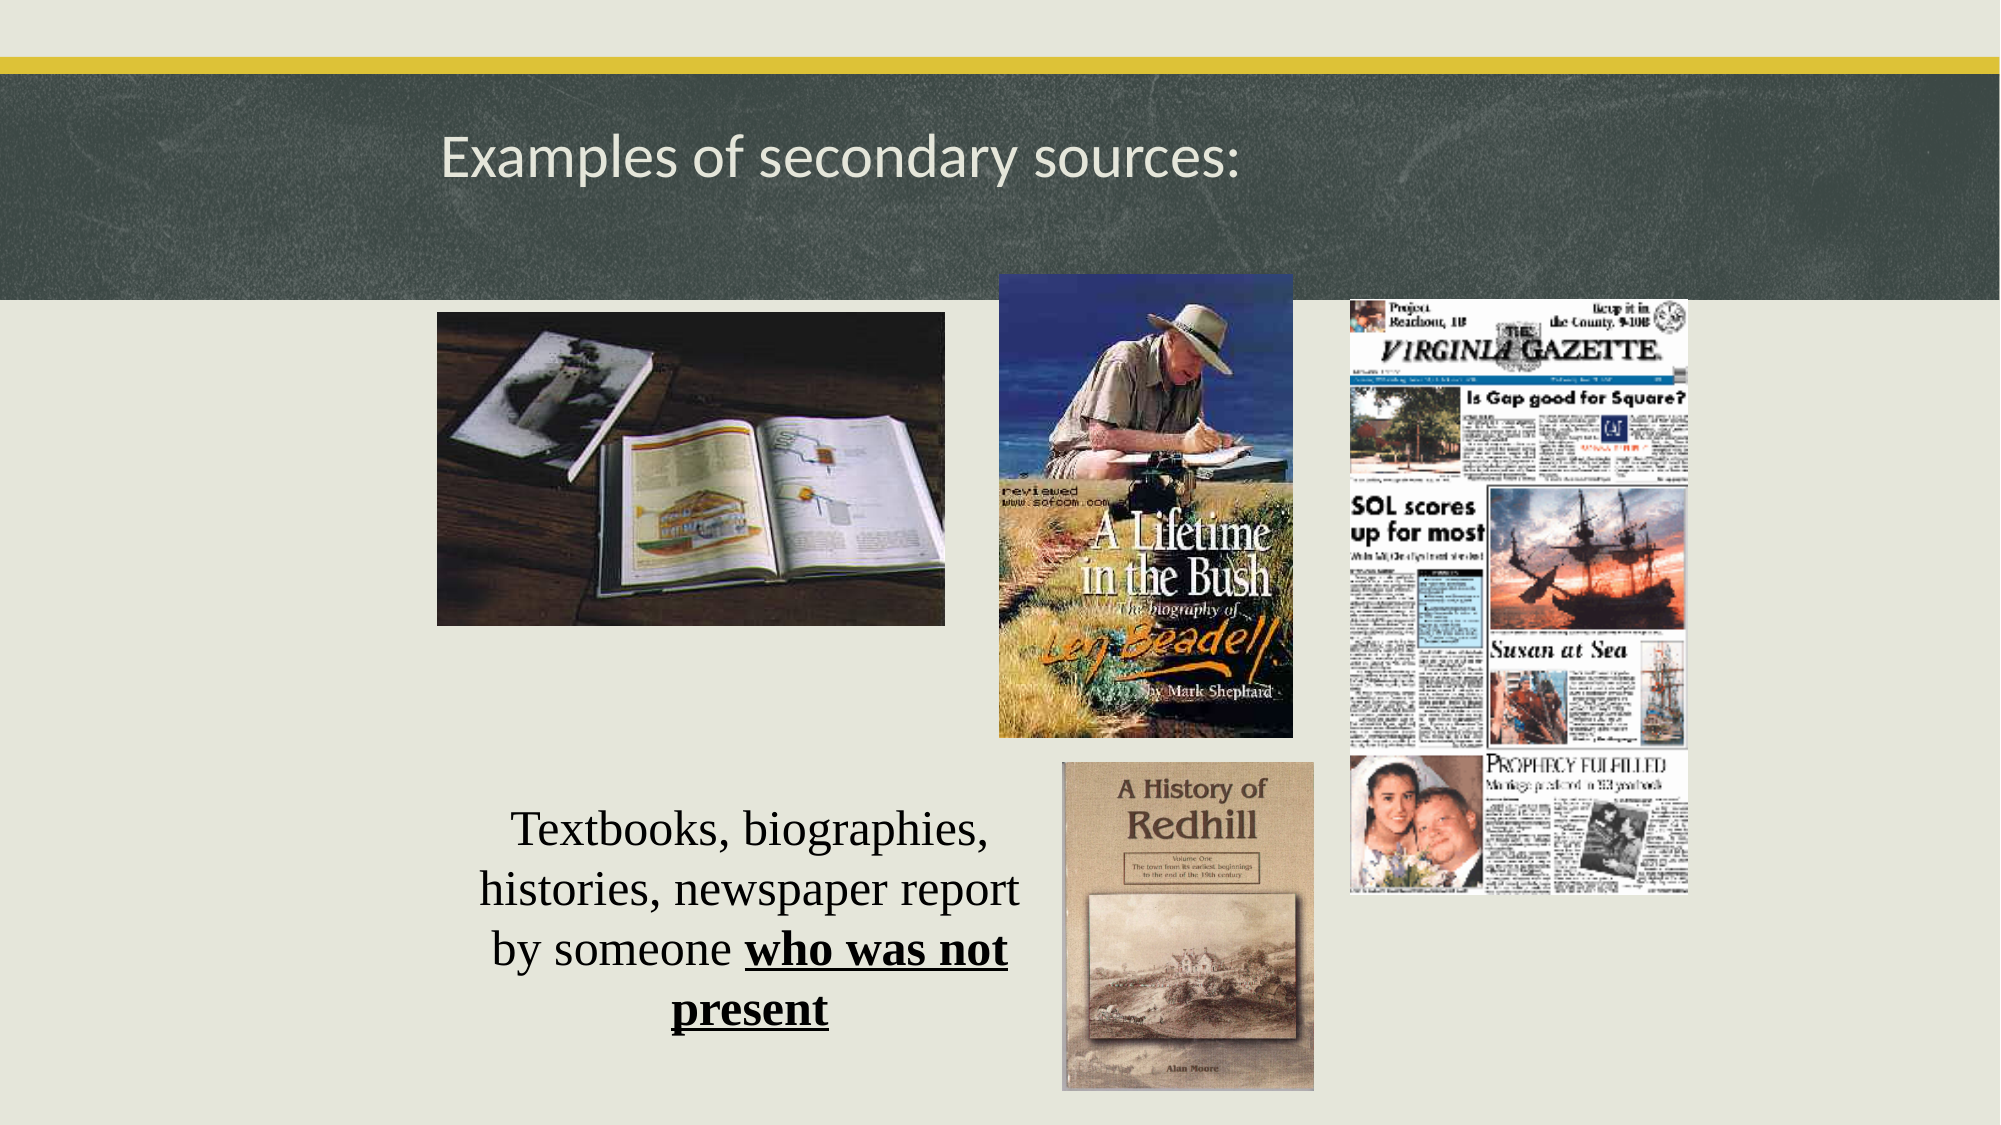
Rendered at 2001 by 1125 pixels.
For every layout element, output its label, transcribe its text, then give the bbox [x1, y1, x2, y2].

picture [0, 74, 2000, 895]
title Examples of secondary sources: [425, 62, 1700, 250]
picture [1062, 762, 1314, 1091]
text_box Textbooks, biographies, histories, newspaper report by someone who was not present [449, 787, 1050, 1043]
picture [437, 312, 945, 626]
